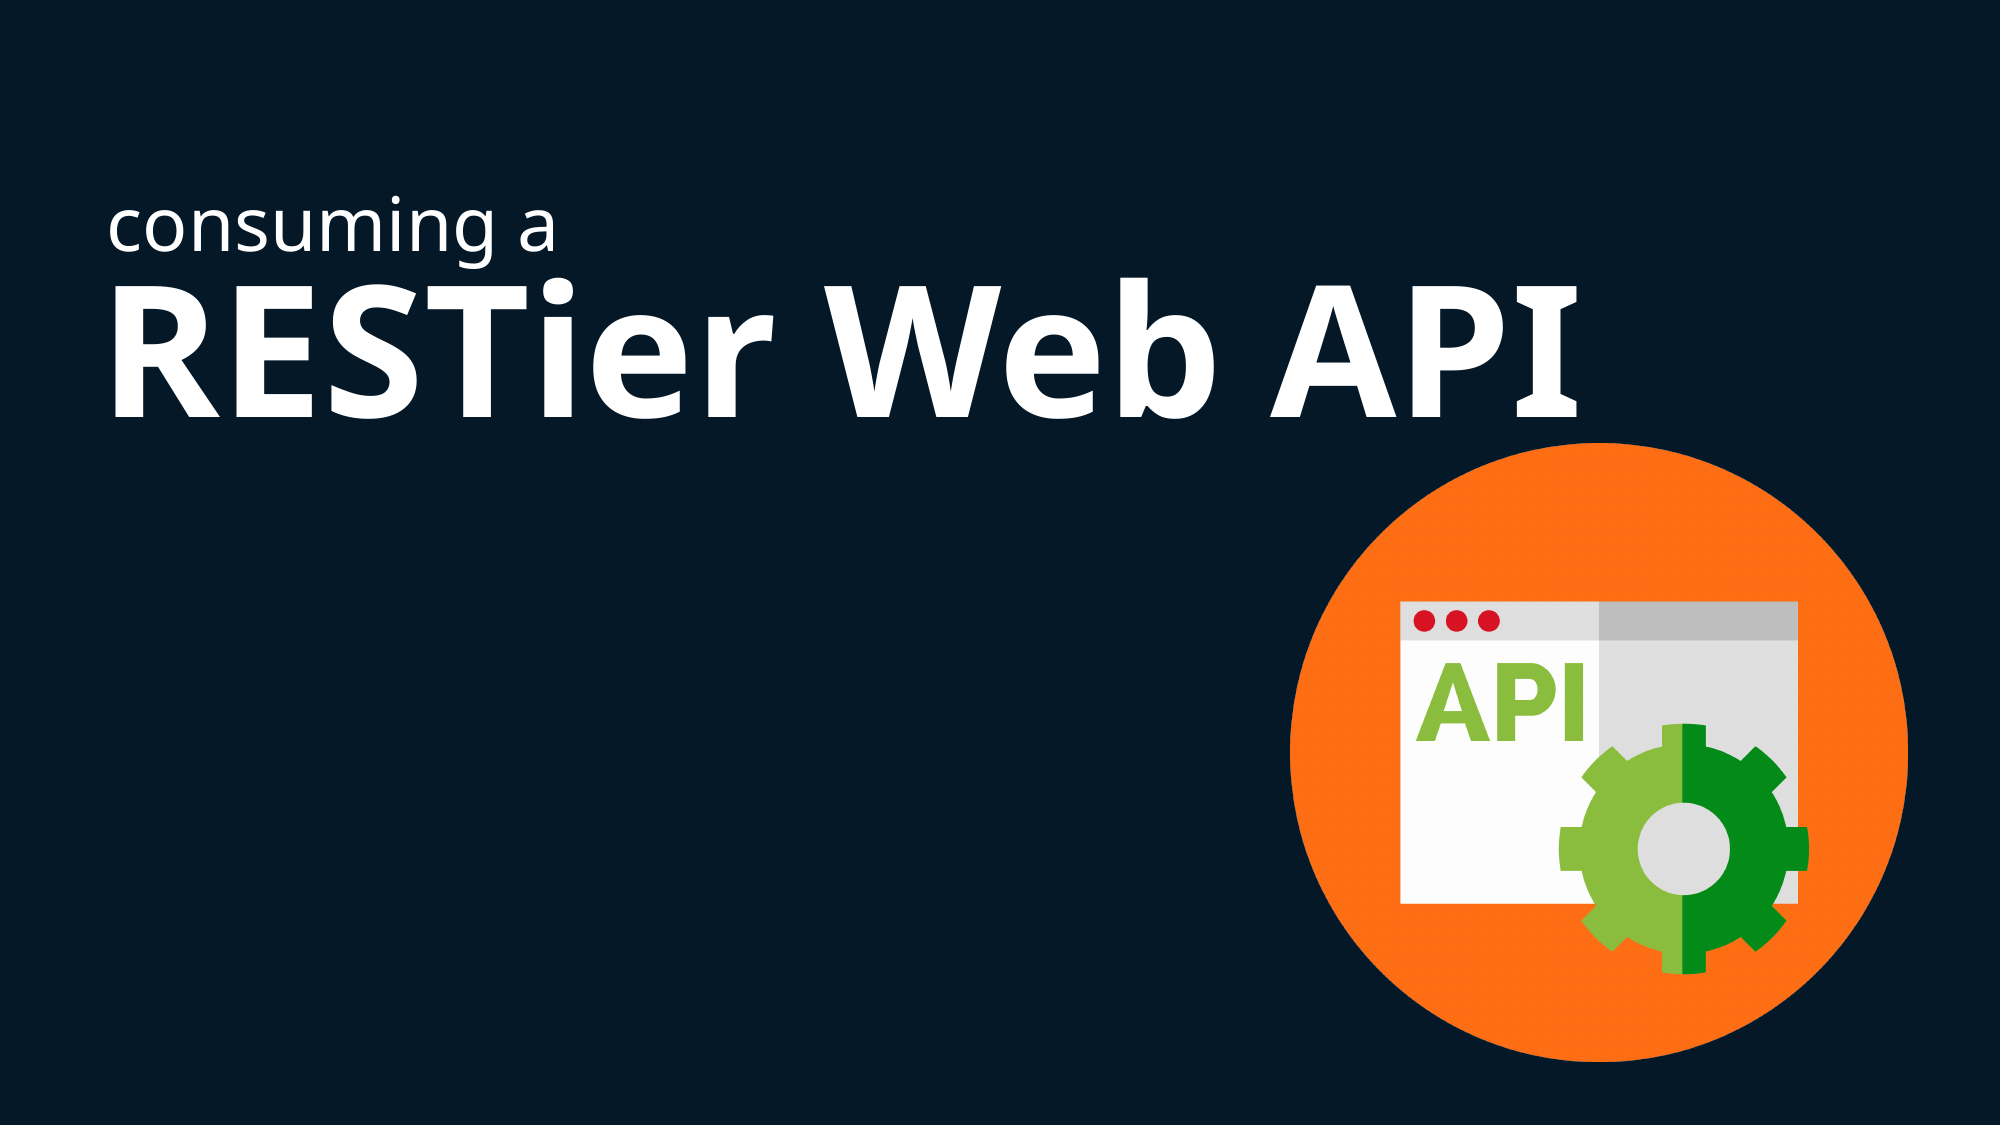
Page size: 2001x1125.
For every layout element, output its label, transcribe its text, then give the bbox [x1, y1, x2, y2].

text_box RESTier Web API [84, 226, 1748, 462]
text_box consuming a [91, 169, 1291, 226]
picture [1290, 443, 1908, 1062]
